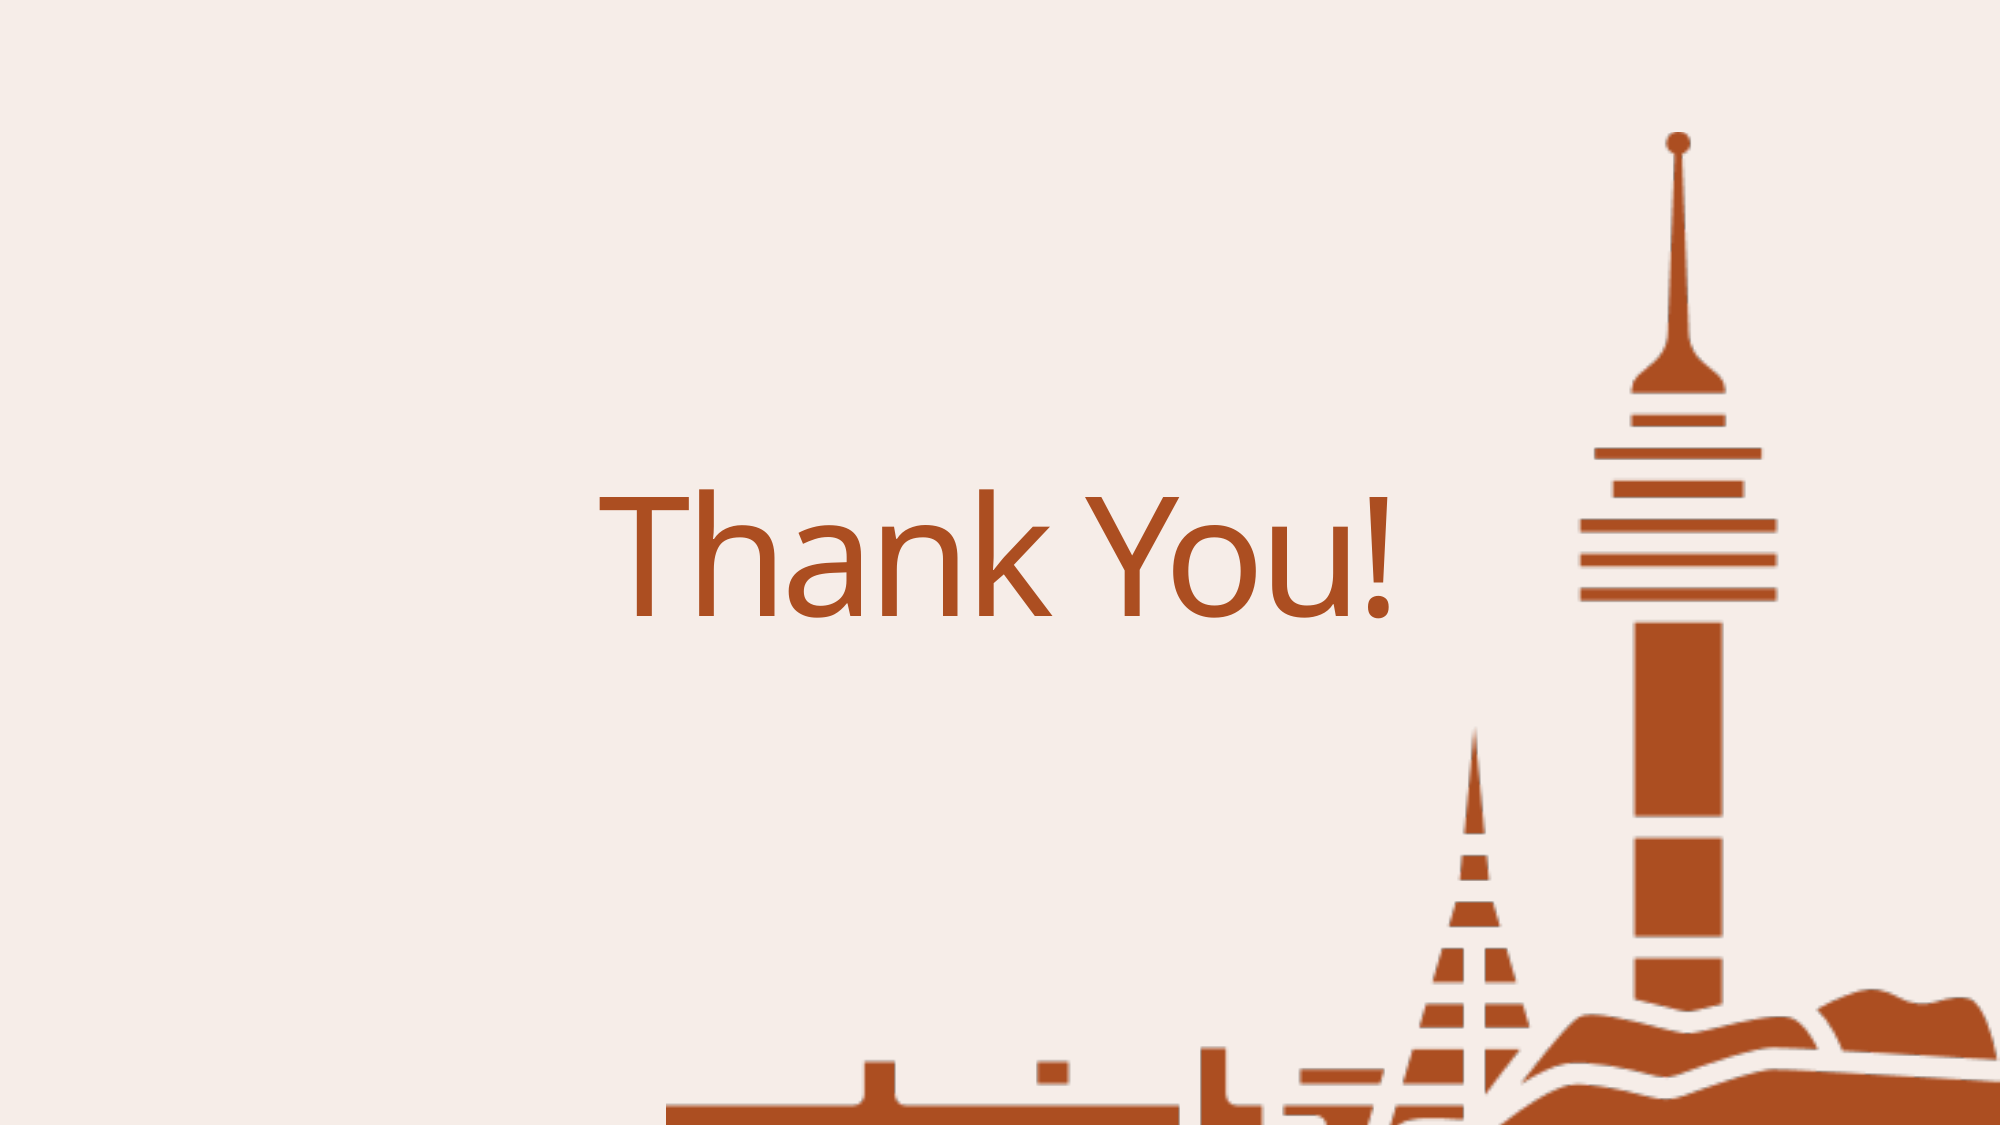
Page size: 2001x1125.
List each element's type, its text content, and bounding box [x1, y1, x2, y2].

picture [666, 132, 2000, 1125]
title Thank You! [540, 511, 1460, 614]
